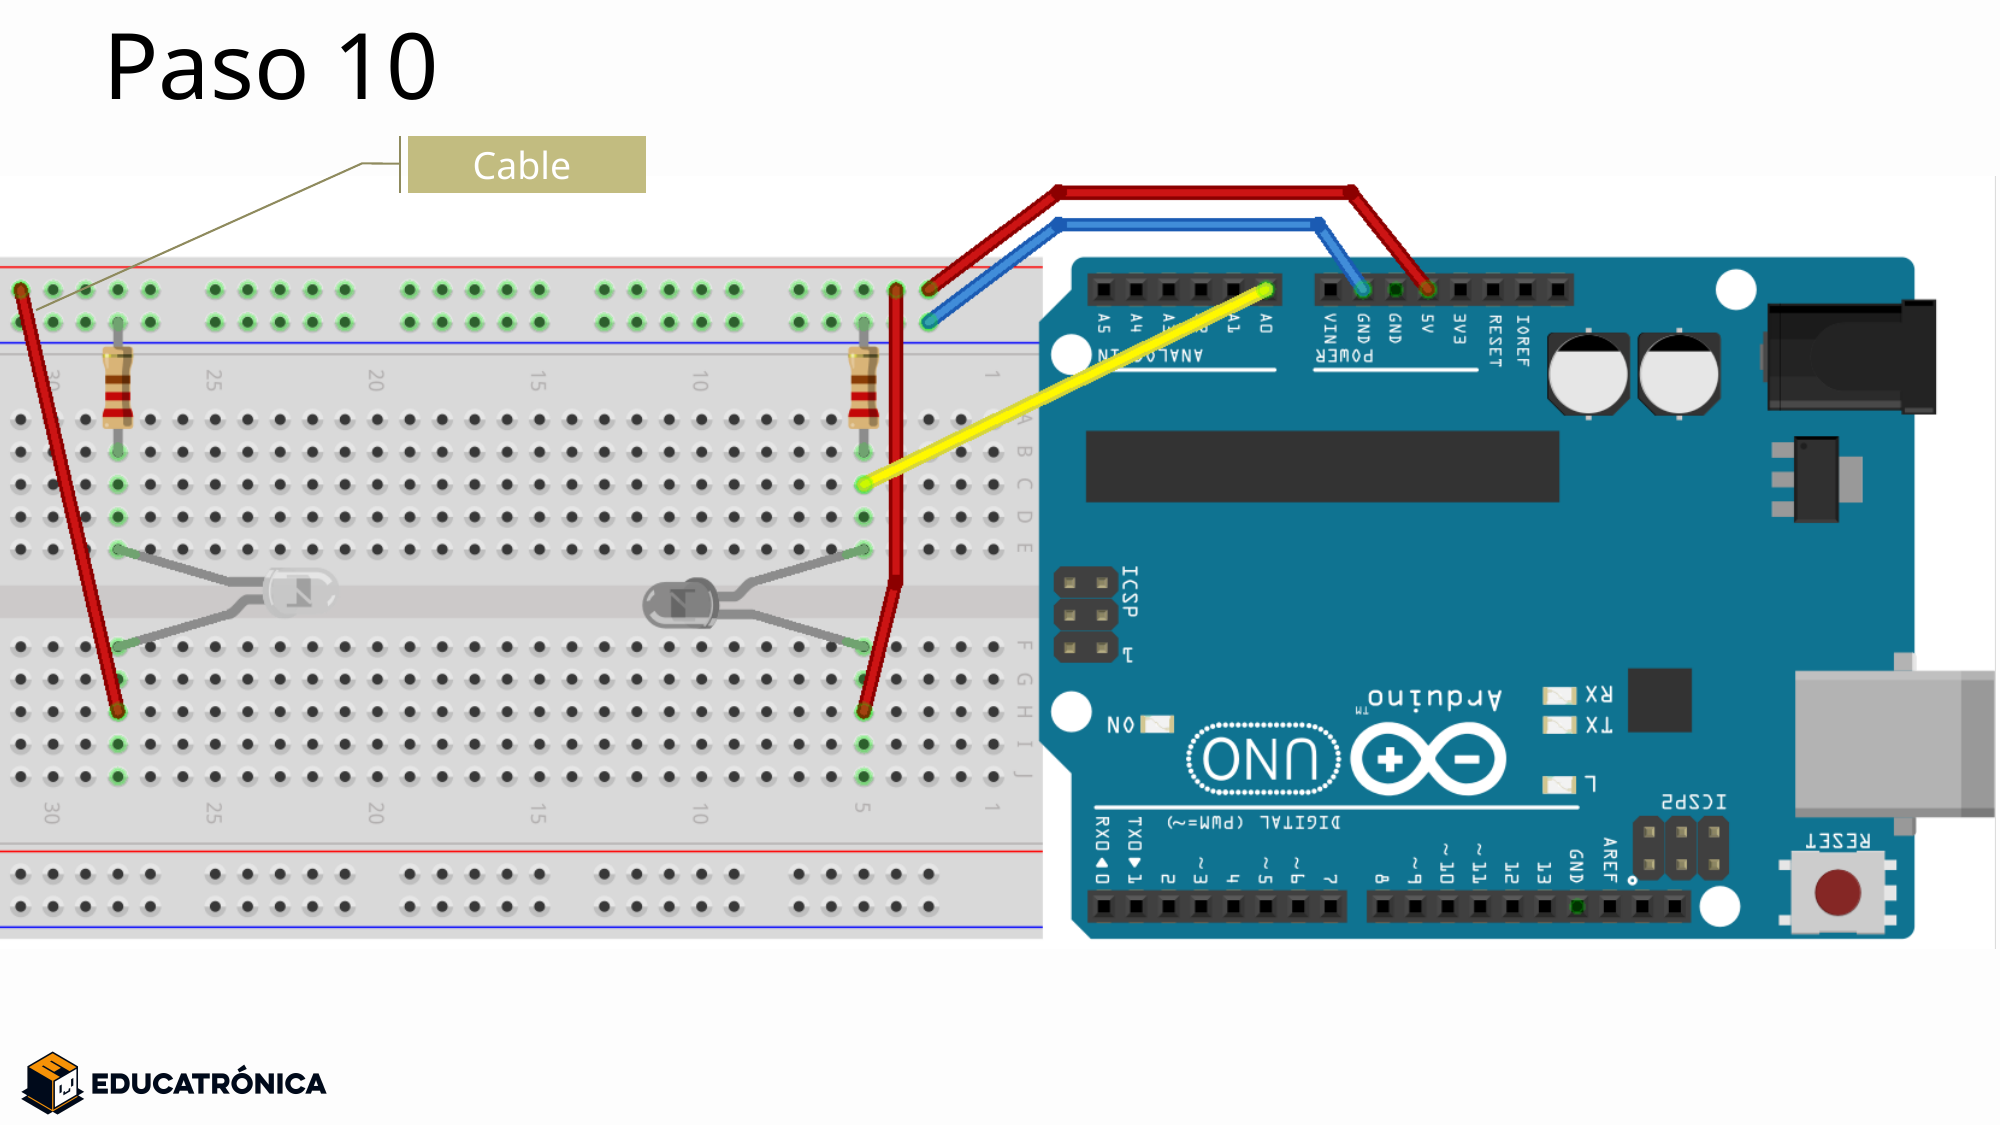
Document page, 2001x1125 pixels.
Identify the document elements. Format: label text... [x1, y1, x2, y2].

picture [19, 1048, 330, 1118]
text_box Cable [408, 136, 646, 176]
text_box Cable [331, 136, 401, 176]
picture [0, 176, 2000, 949]
title Paso 10 [88, 7, 1912, 133]
